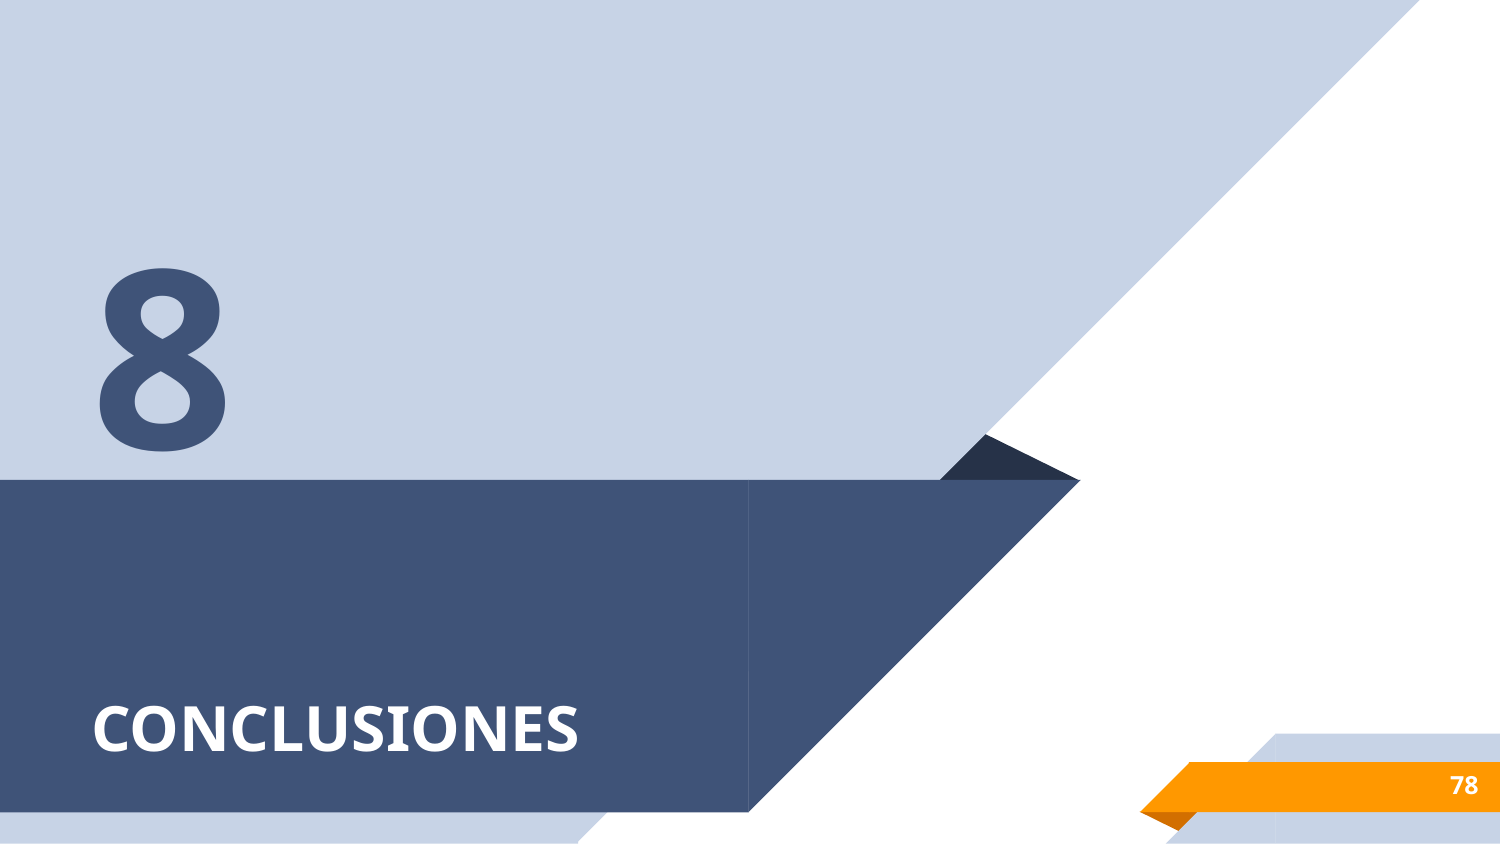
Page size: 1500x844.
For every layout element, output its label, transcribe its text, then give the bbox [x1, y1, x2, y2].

title CONCLUSIONES [76, 588, 748, 779]
slide_number 78 [1249, 760, 1494, 813]
text_box 8 [76, 0, 434, 515]
